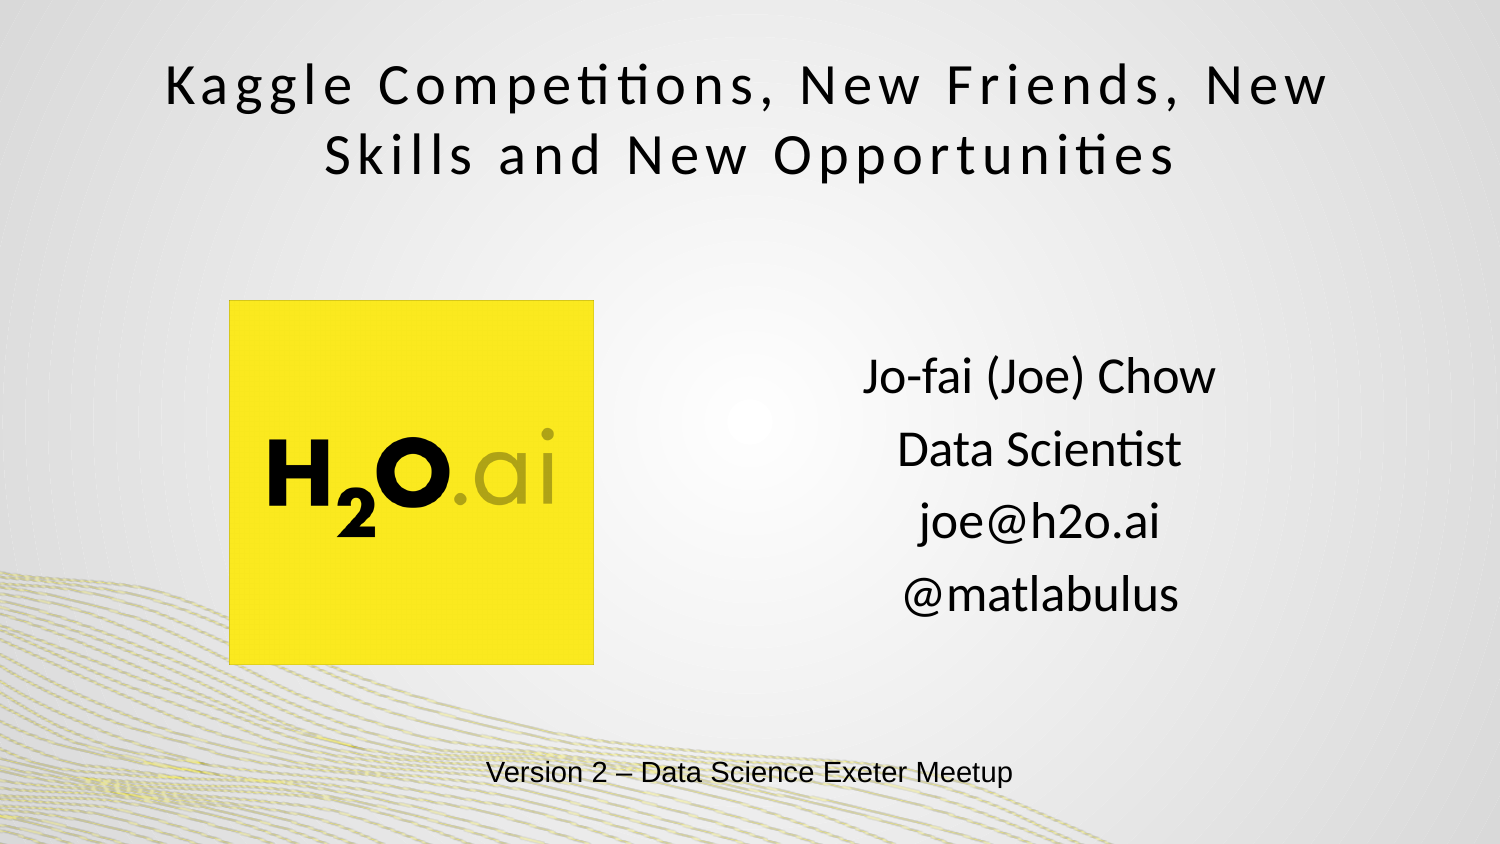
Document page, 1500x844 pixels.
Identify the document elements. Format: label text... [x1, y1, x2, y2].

text_box Version 2 – Data Science Exeter Meetup [471, 745, 1029, 796]
title Kaggle Competitions, New Friends, New Skills and New Opportunities [112, 38, 1388, 195]
subtitle Jo-fai (Joe) Chow Data Scientist joe@h2o.ai @matlabulus [691, 334, 1388, 632]
picture [0, 300, 1224, 844]
